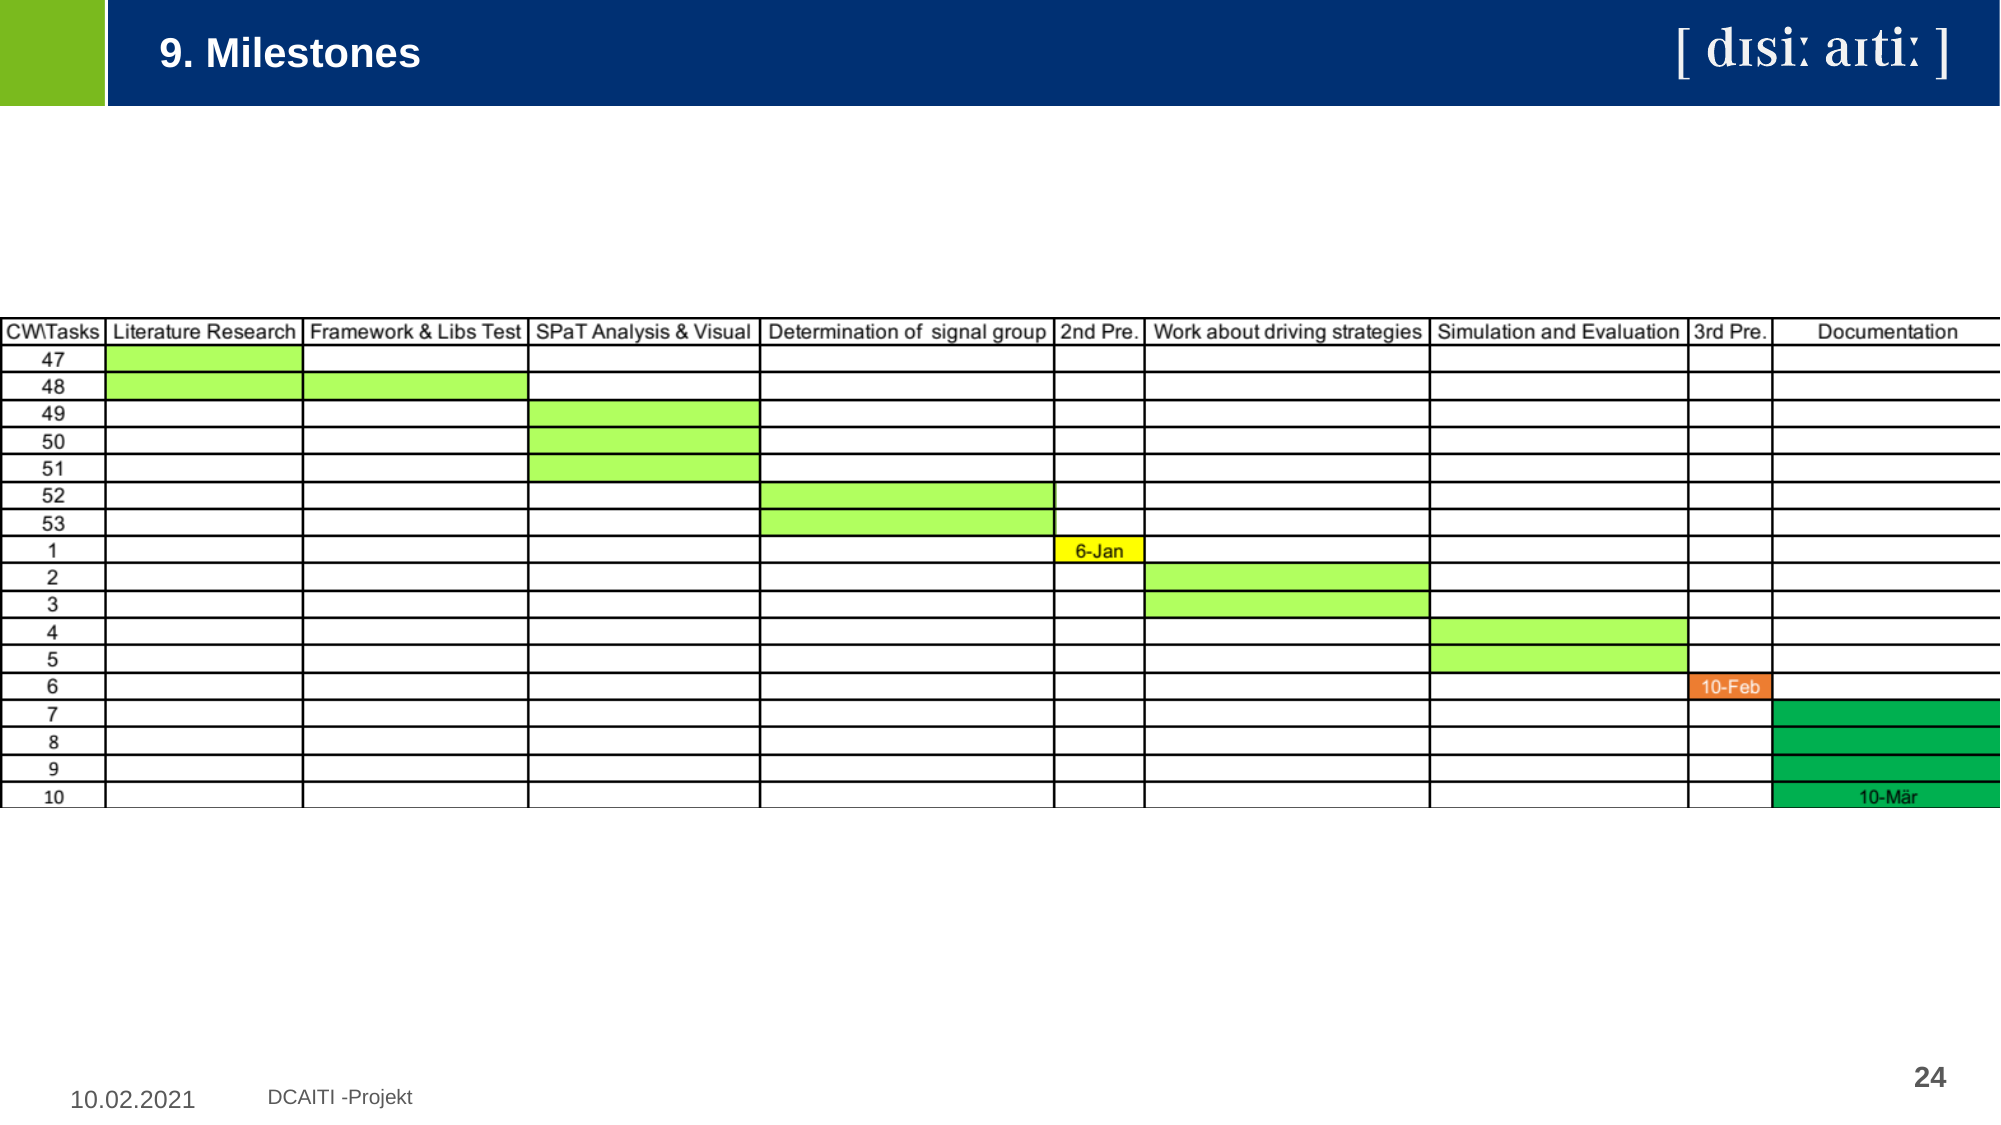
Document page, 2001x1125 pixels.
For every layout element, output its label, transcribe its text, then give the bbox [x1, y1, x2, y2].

text_box 9. Milestones [106, 0, 1627, 106]
picture [0, 317, 2000, 808]
text_box DCAITI -Projekt [267, 1071, 1841, 1125]
text_box <number> [1850, 1022, 1947, 1125]
text_box 10.02.2021 [52, 1071, 215, 1125]
